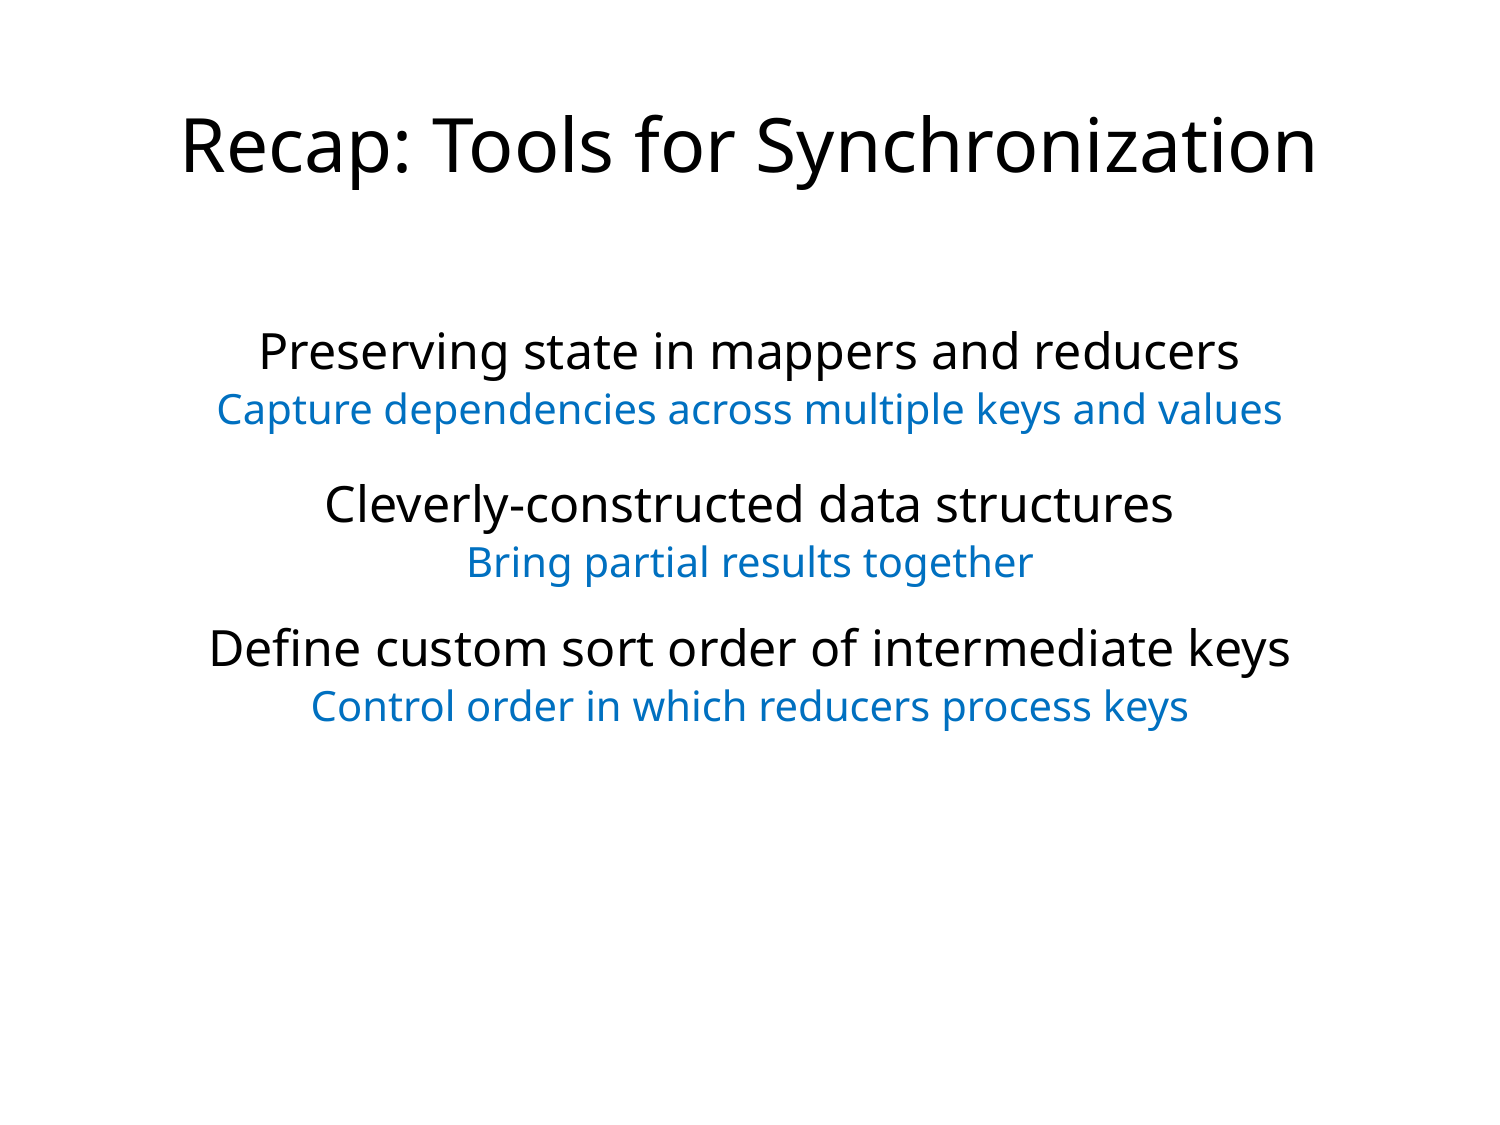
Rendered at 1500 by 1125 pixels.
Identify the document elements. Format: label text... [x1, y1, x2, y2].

text_box Bring partial results together [0, 528, 1500, 593]
text_box Preserving state in mappers and reducers [0, 312, 1500, 375]
text_box Define custom sort order of intermediate keys [0, 609, 1500, 671]
text_box Capture dependencies across multiple keys and values [0, 375, 1500, 440]
text_box Recap: Tools for Synchronization [0, 90, 1500, 203]
text_box Control order in which reducers process keys [0, 671, 1500, 737]
text_box Cleverly-constructed data structures [0, 465, 1500, 528]
